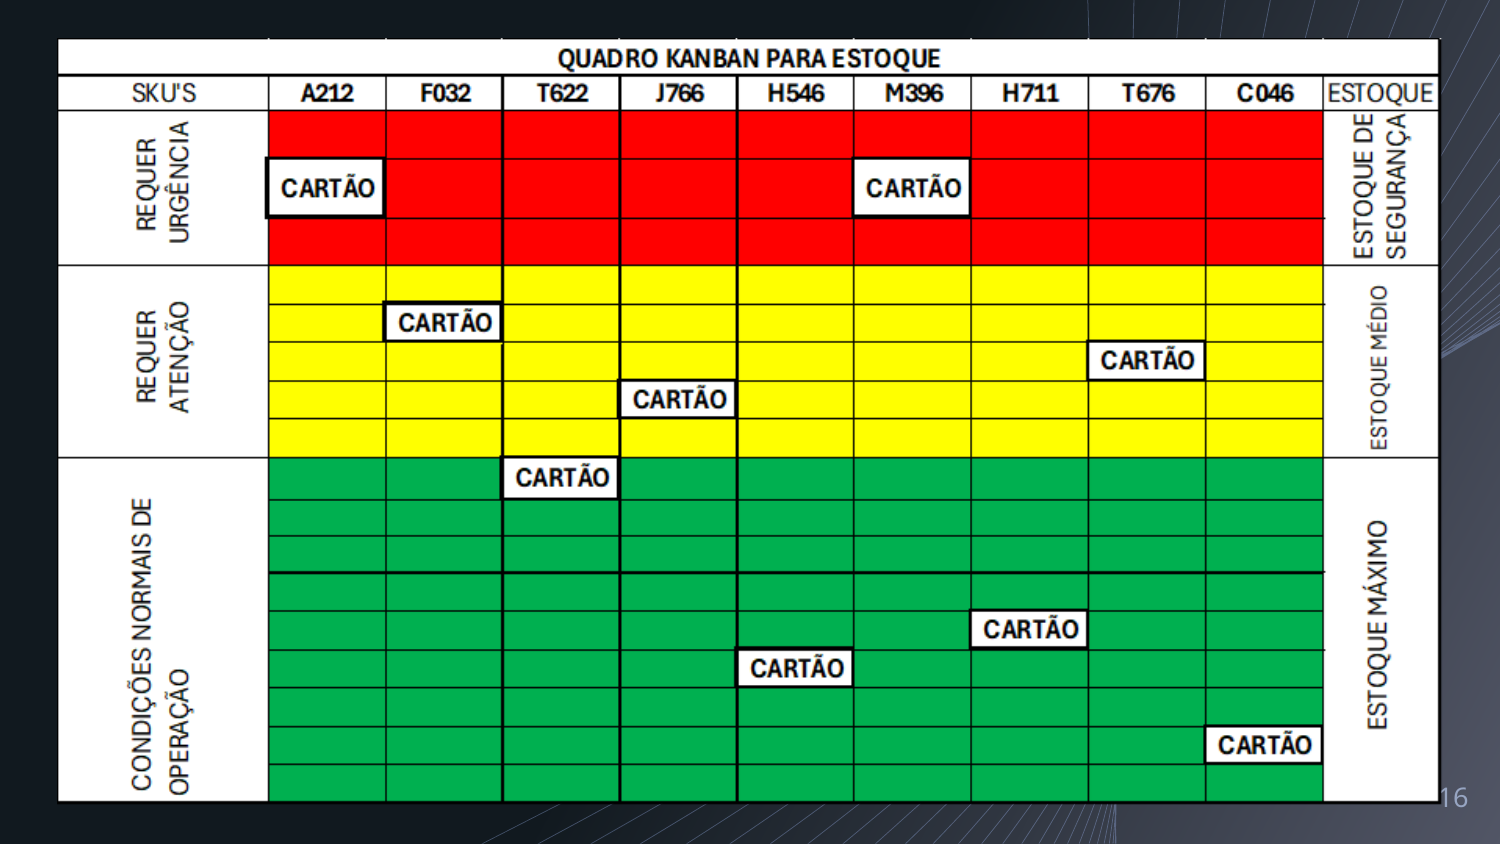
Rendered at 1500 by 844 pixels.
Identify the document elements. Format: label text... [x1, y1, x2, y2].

picture [57, 38, 1443, 806]
slide_number 16 [1378, 766, 1469, 832]
